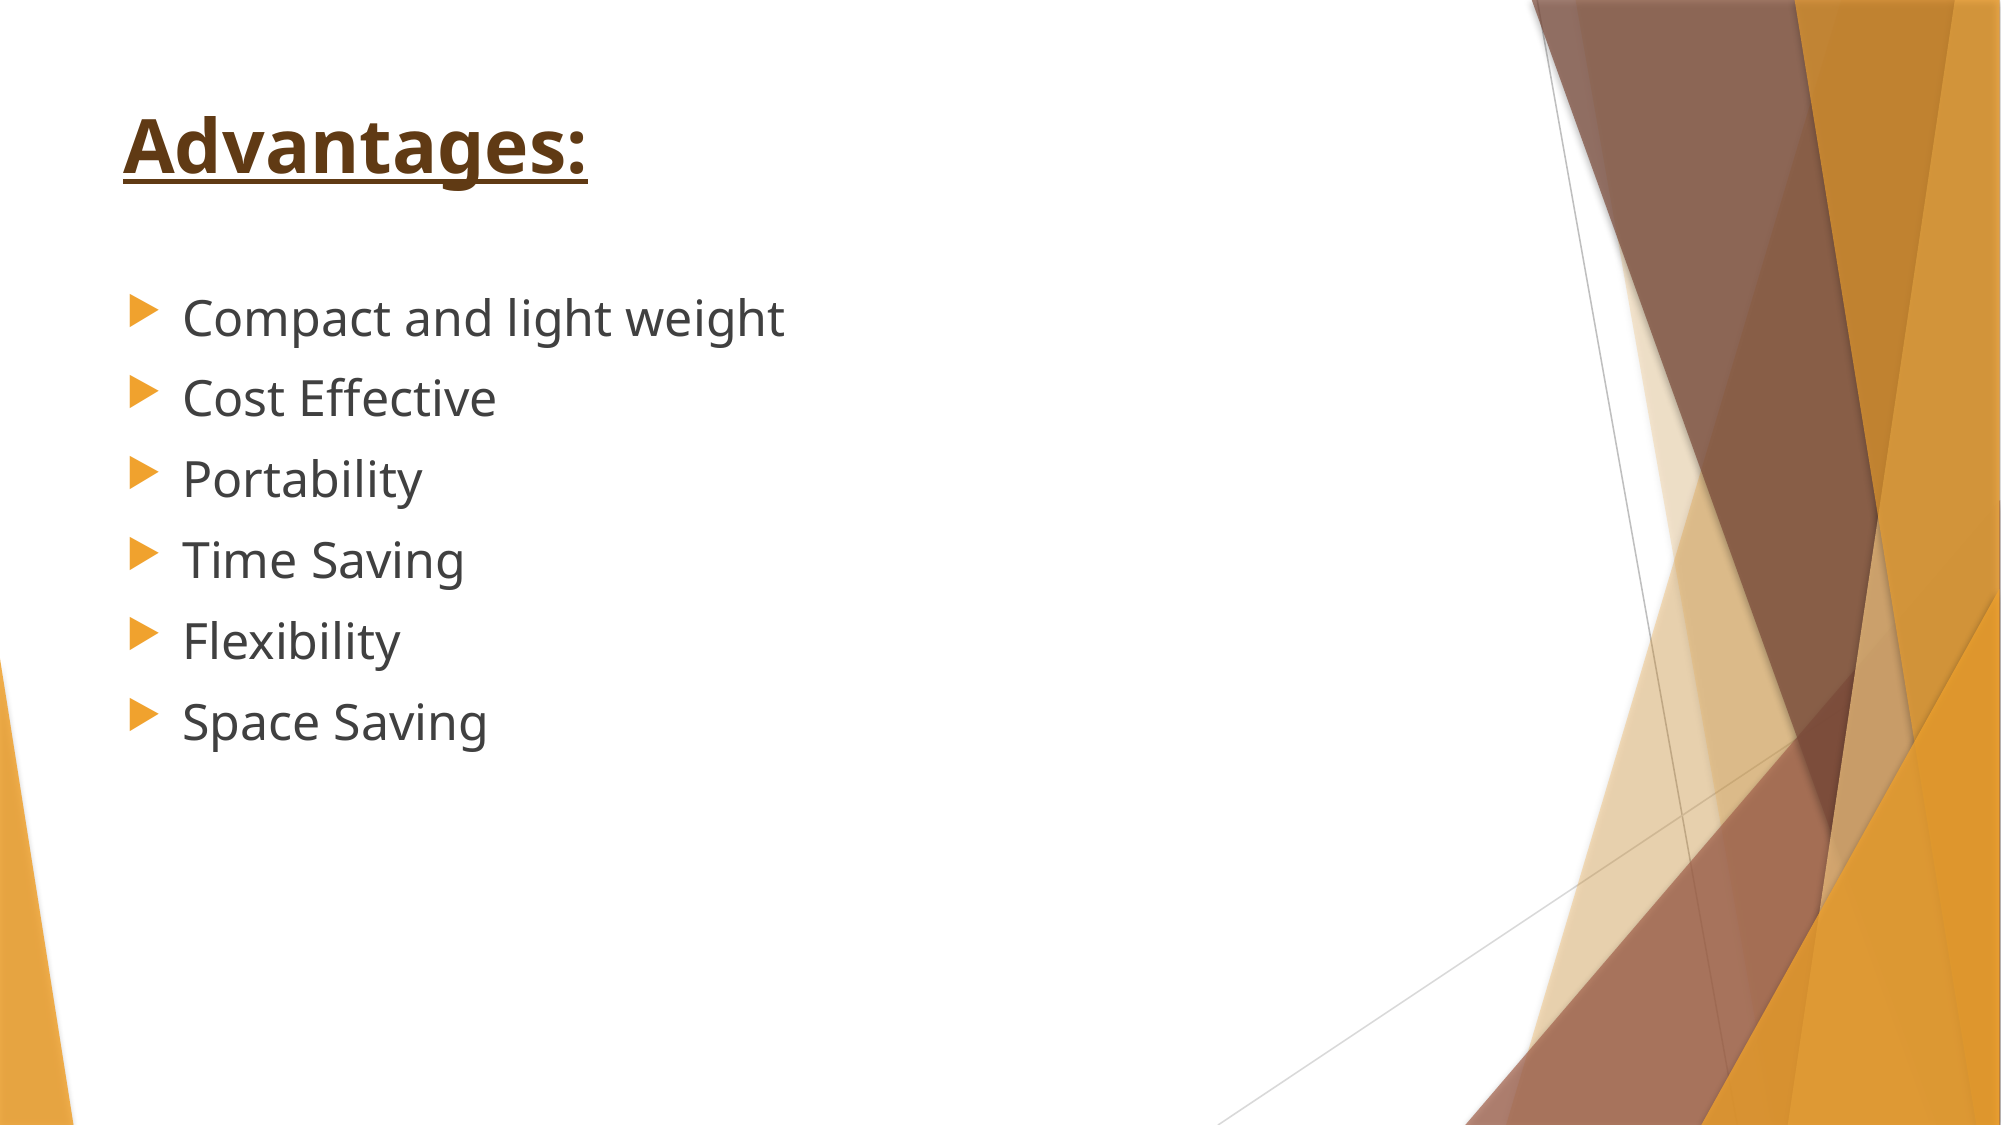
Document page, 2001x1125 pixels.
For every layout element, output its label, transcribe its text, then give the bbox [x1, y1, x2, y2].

title Advantages: [108, 90, 1519, 308]
list Compact and light weight Cost Effective Portability Time Saving Flexibility Space Saving [111, 278, 1522, 991]
